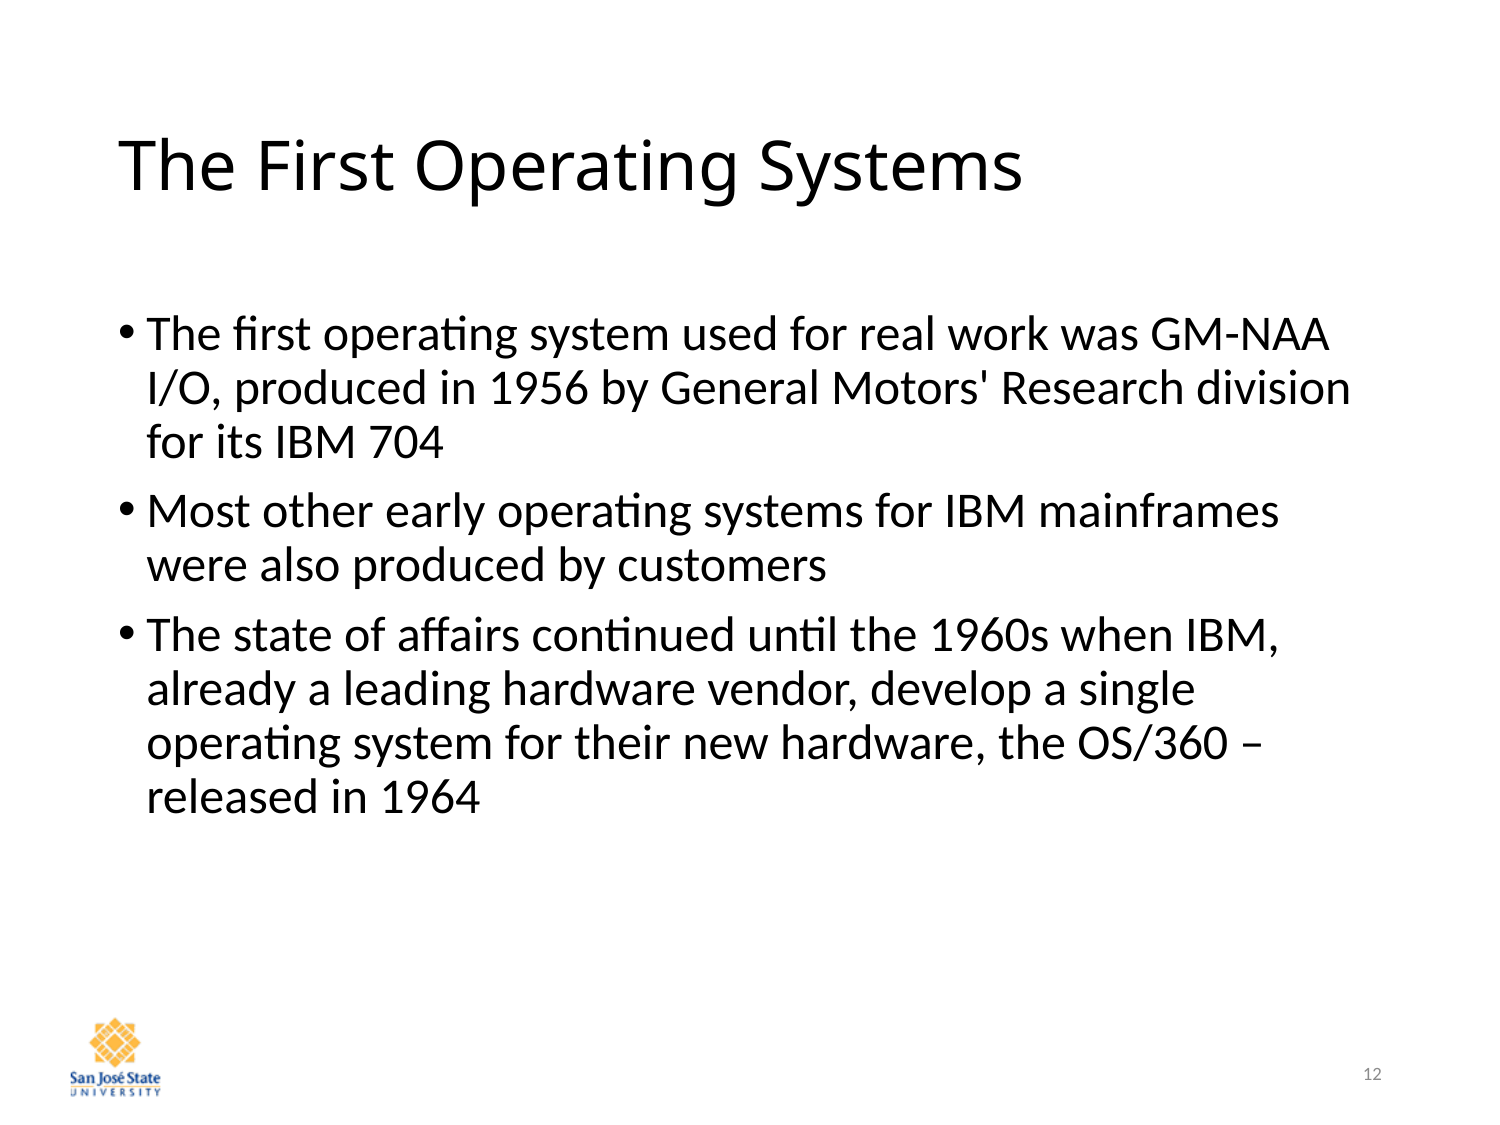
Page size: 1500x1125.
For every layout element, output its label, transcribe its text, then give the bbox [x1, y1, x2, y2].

title The First Operating Systems [103, 59, 1397, 278]
list The first operating system used for real work was GM-NAA I/O, produced in 1956 by General Motors' Research division for its IBM 704 Most other early operating systems for IBM mainframes were also produced by customers The state of affairs continued until the 1960s when IBM, already a leading hardware vendor, develop a single operating system for their new hardware, the OS/360 – released in 1964 [103, 299, 1397, 1014]
picture [60, 1012, 166, 1112]
slide_number 12 [1059, 1042, 1397, 1103]
